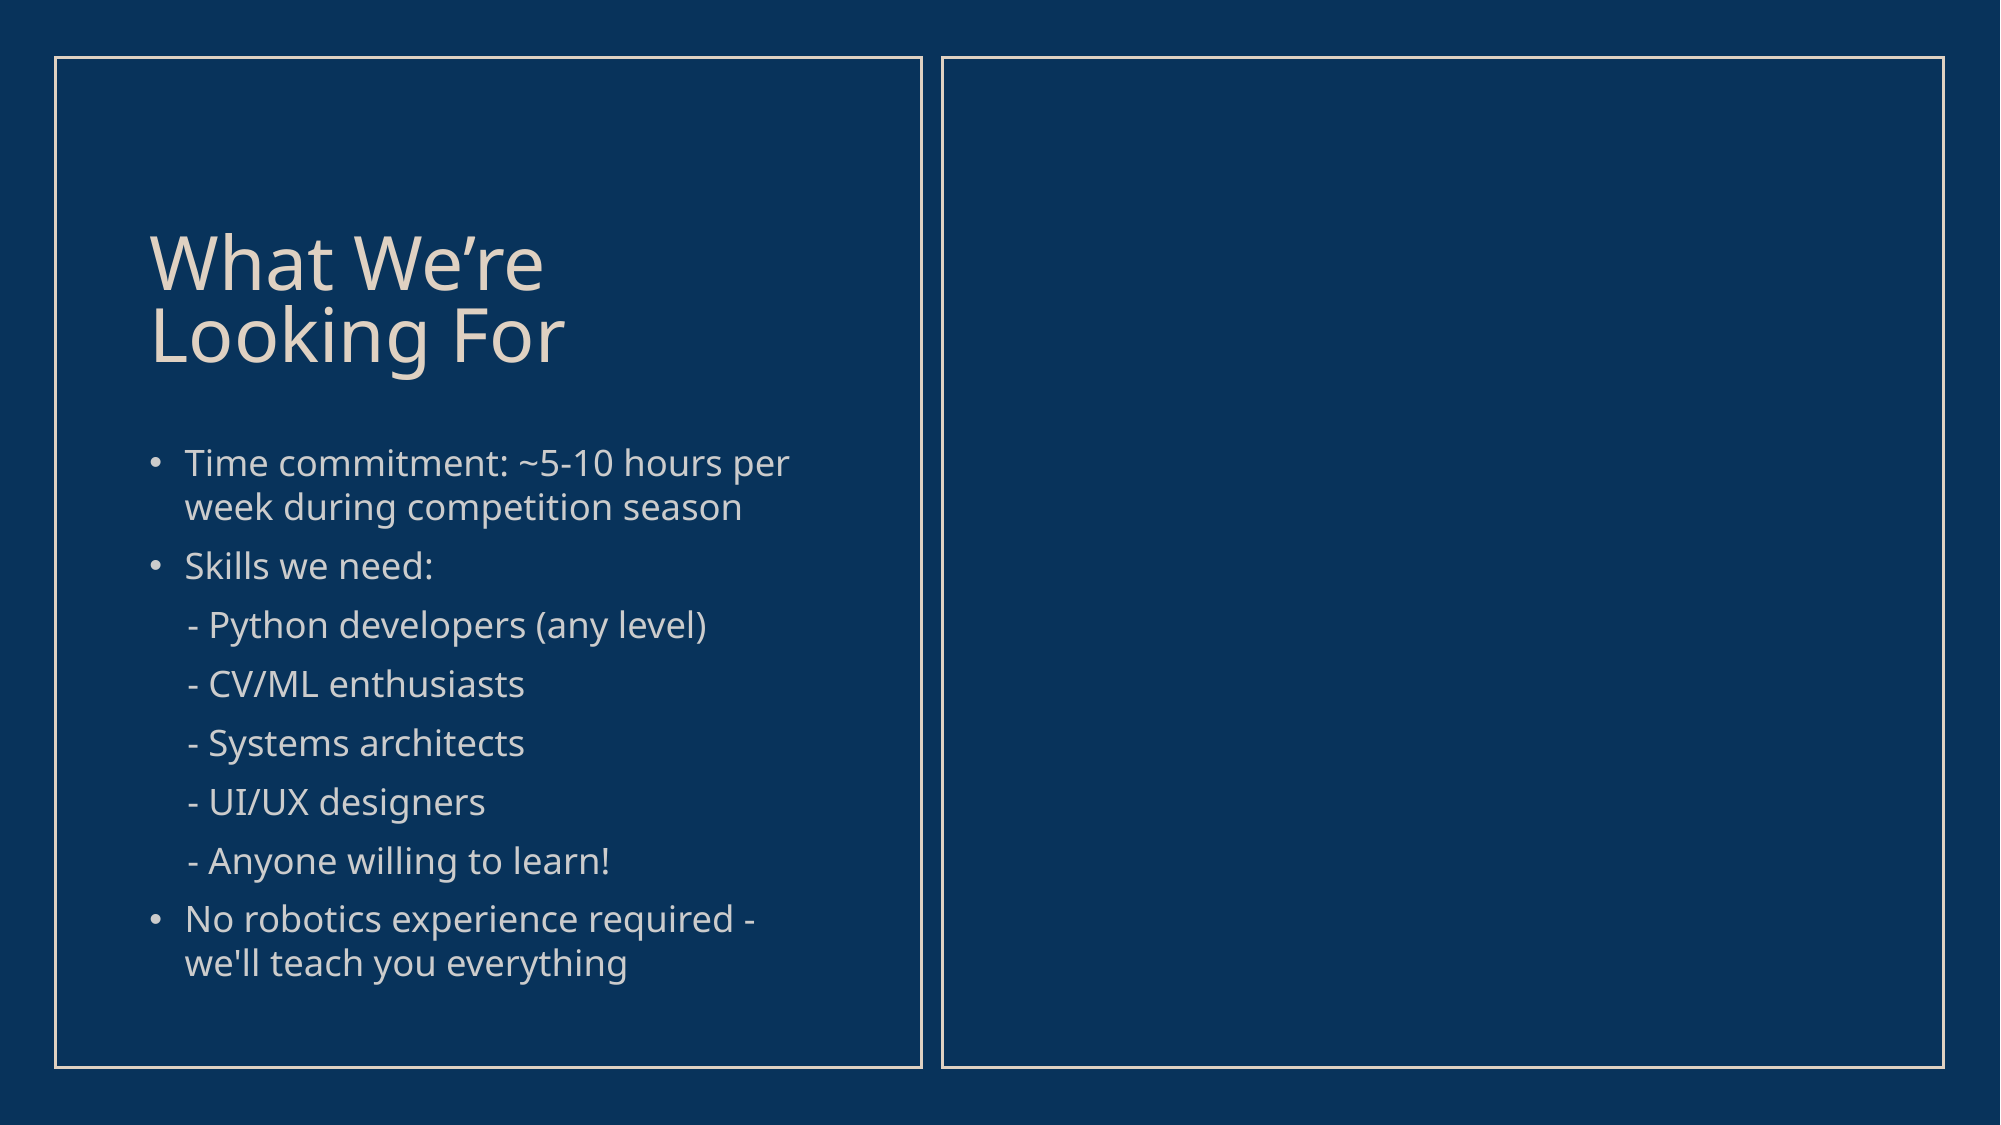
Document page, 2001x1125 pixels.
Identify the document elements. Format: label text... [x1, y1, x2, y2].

title What We’re Looking For [134, 134, 846, 385]
picture [943, 59, 1943, 1066]
list Time commitment: ~5-10 hours per week during competition season Skills we need: - Python developers (any level) - CV/ML enthusiasts - Systems architects - UI/UX designers - Anyone willing to learn! No robotics experience required - we'll teach you everything [134, 432, 846, 993]
